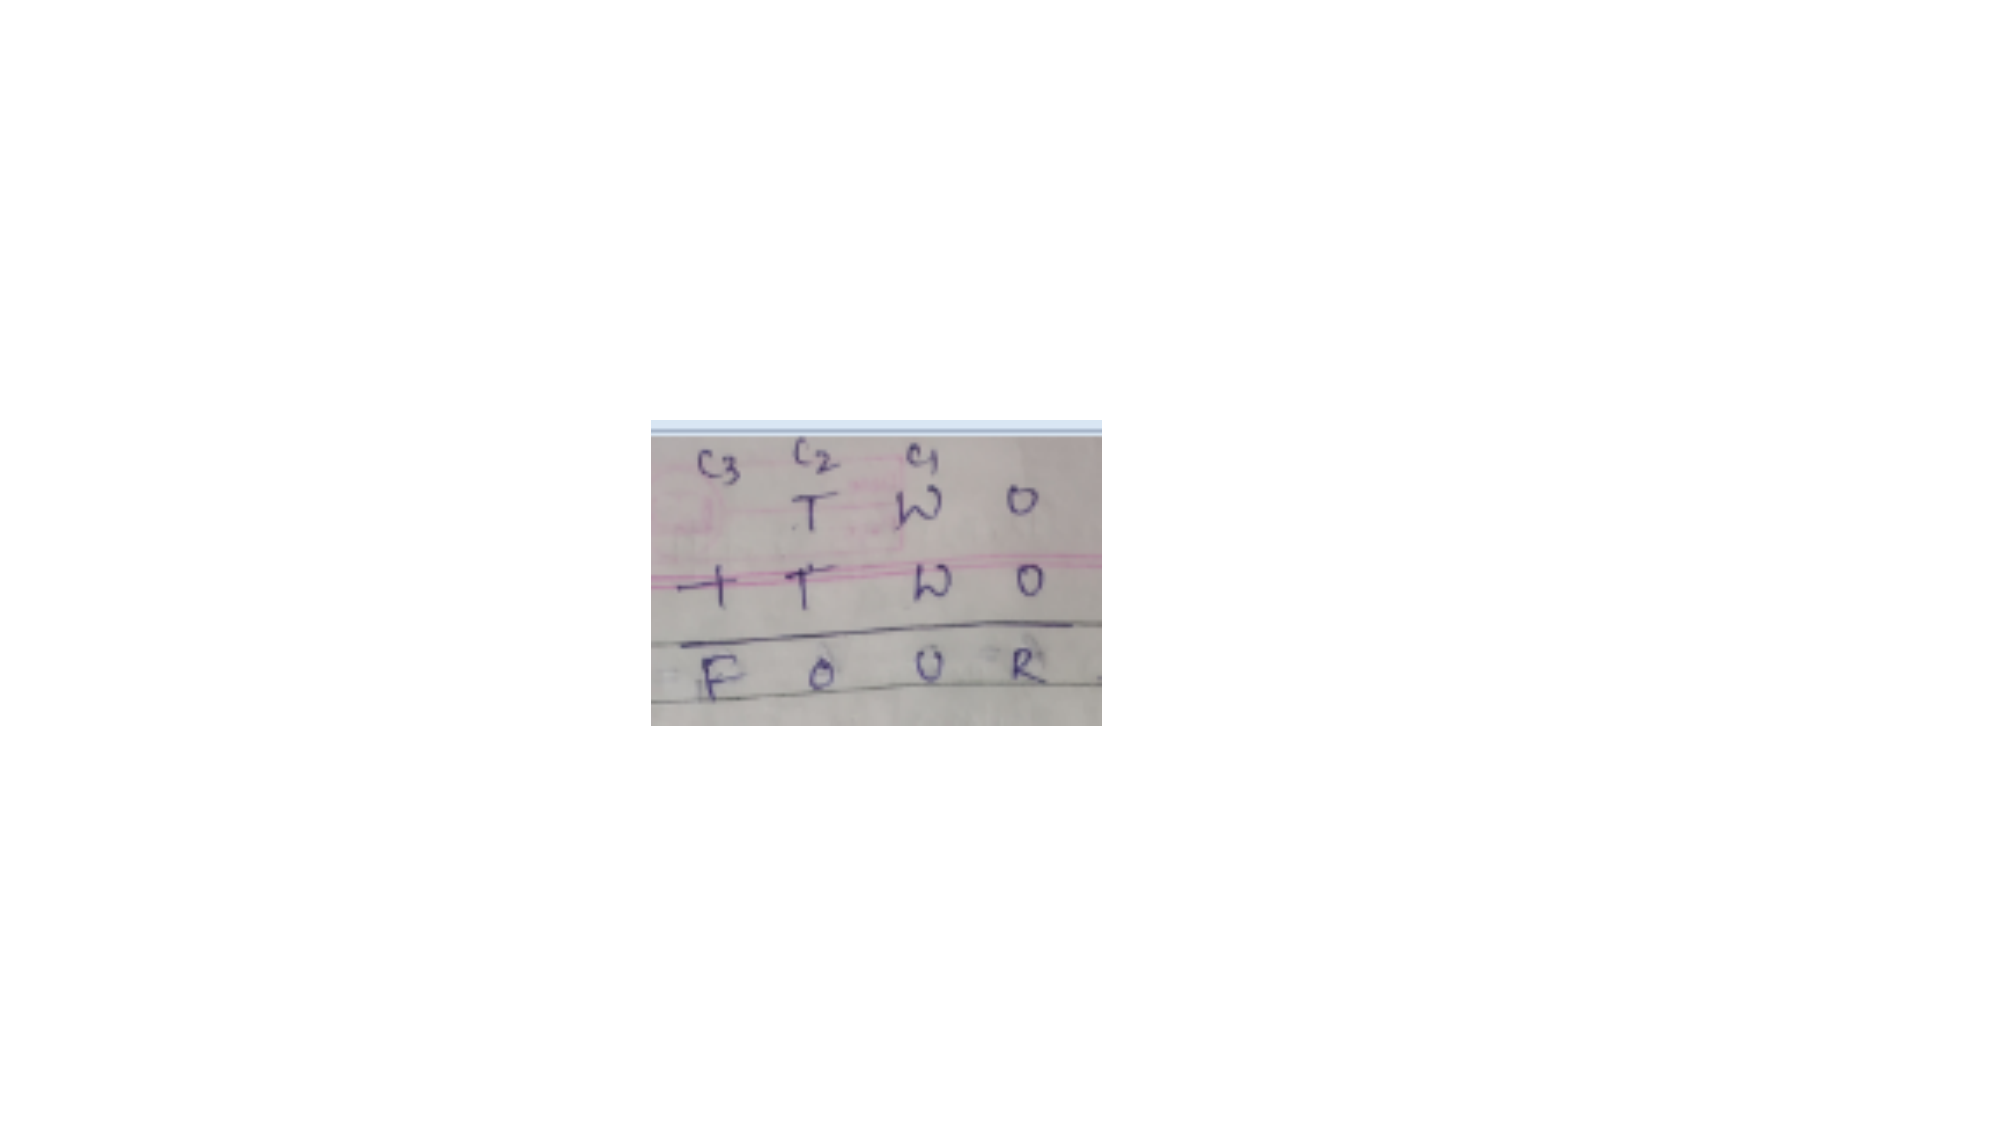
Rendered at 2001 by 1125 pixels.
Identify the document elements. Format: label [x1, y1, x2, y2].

list [651, 420, 1102, 726]
